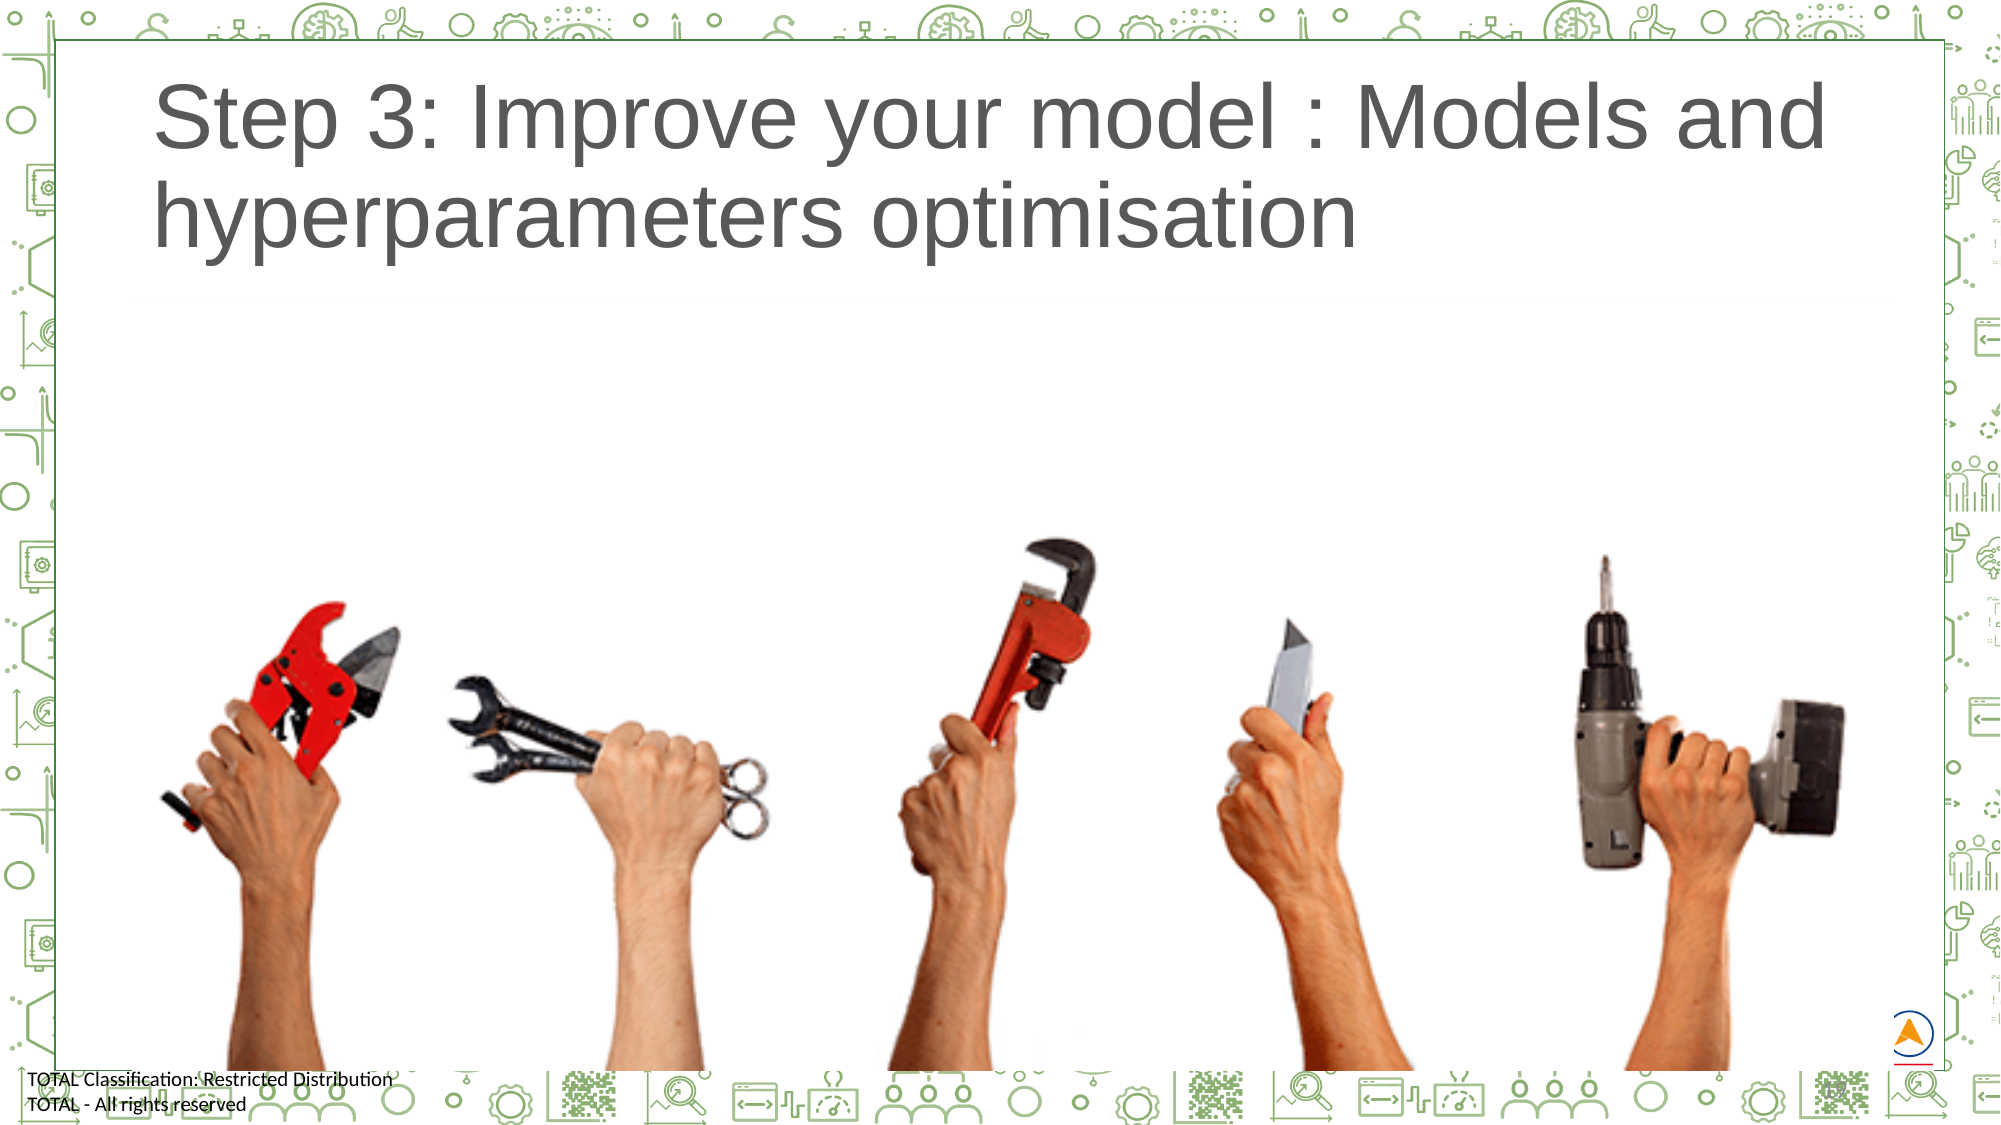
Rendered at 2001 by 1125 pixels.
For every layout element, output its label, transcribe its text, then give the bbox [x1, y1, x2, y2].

picture [132, 299, 1934, 1071]
title Step 3: Improve your model : Models and hyperparameters optimisation [137, 59, 1863, 278]
slide_number 19 [1412, 1071, 1863, 1119]
